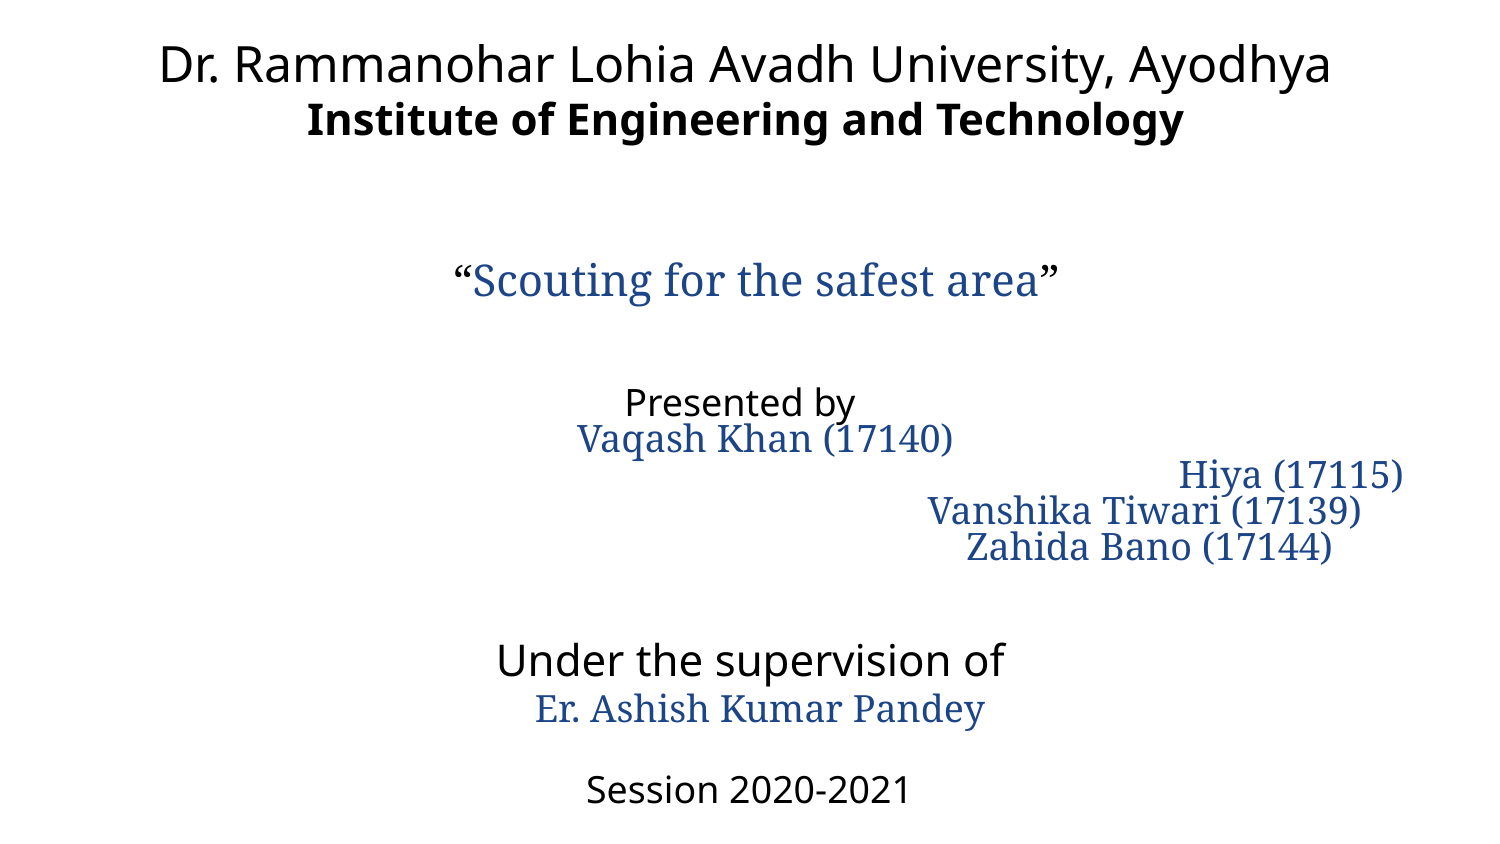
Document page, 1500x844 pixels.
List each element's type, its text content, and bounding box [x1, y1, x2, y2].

text_box “Scouting for the safest area” [84, 238, 1429, 321]
text_box Dr. Rammanohar Lohia Avadh University, Ayodhya Institute of Engineering and Technology [73, 17, 1418, 160]
text_box Session 2020-2021 [82, 750, 1418, 826]
subtitle Presented by Vaqash Khan (17140) Hiya (17115) Vanshika Tiwari (17139) Zahida Bano (17144) [84, 372, 1429, 587]
text_box Under the supervision of Er. Ashish Kumar Pandey [94, 617, 1418, 745]
